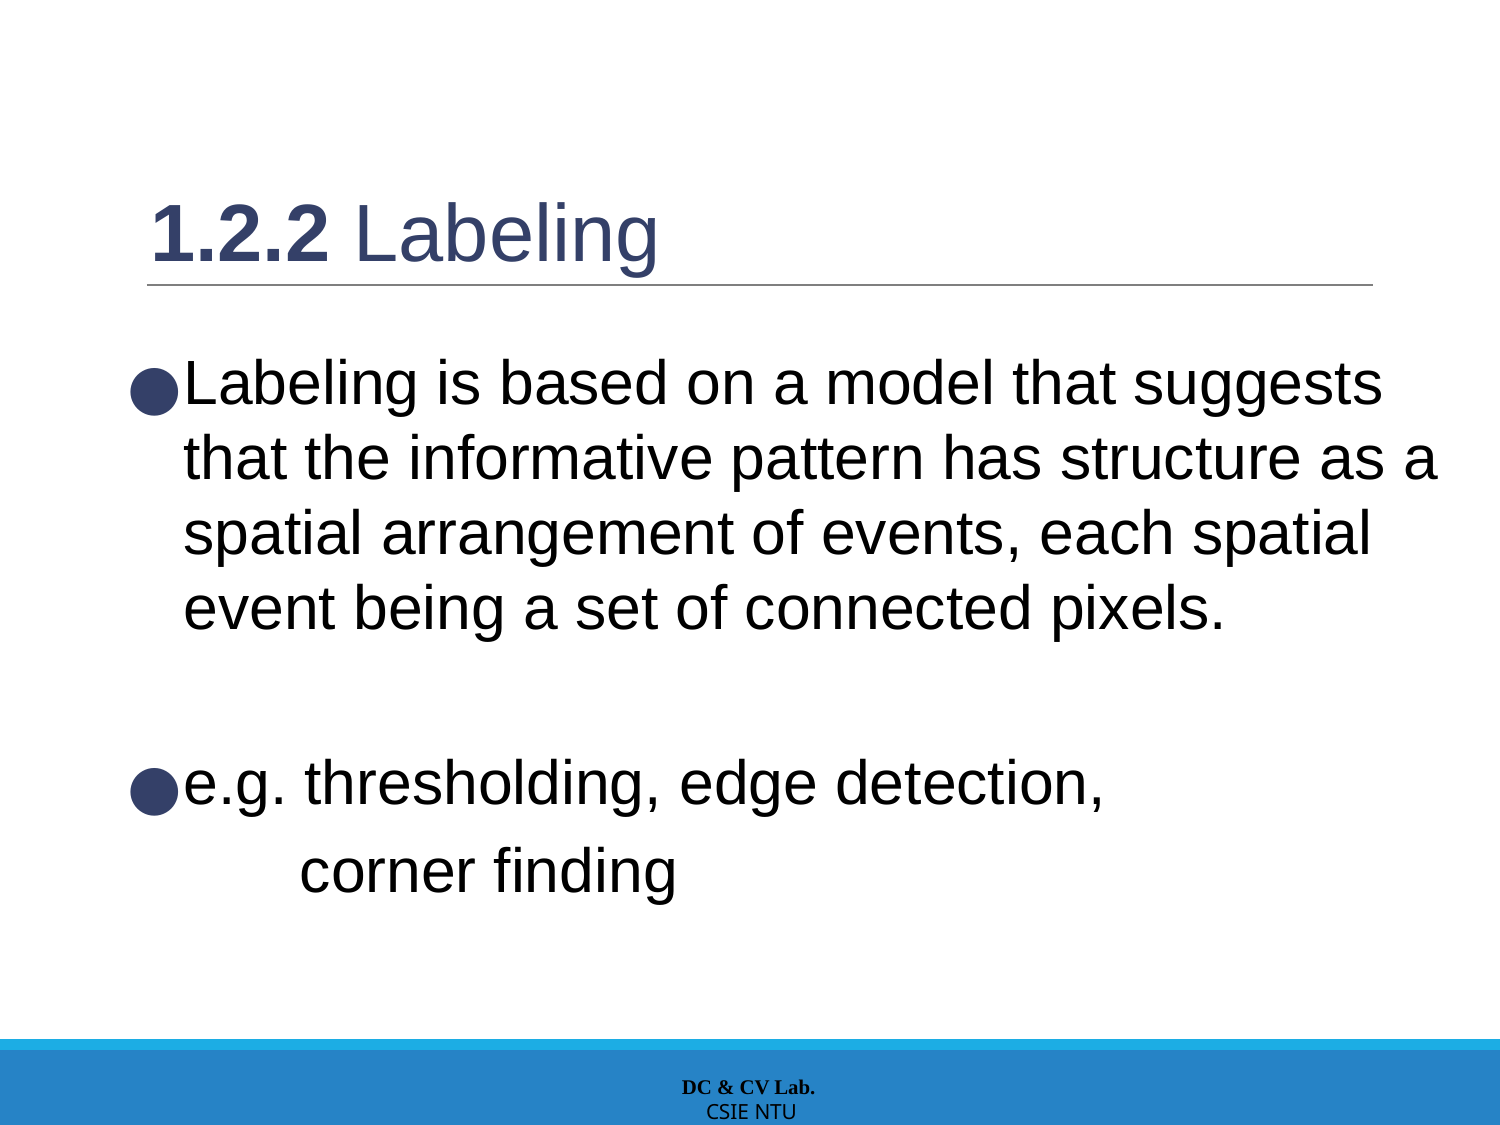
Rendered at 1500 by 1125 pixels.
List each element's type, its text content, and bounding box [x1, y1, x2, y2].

title 1.2.2 Labeling [135, 47, 1373, 285]
text_box DC & CV Lab. CSIE NTU [511, 1066, 987, 1125]
list Labeling is based on a model that suggests that the informative pattern has structure as a spatial arrangement of events, each spatial event being a set of connected pixels. e.g. thresholding, edge detection, corner finding [112, 334, 1463, 988]
